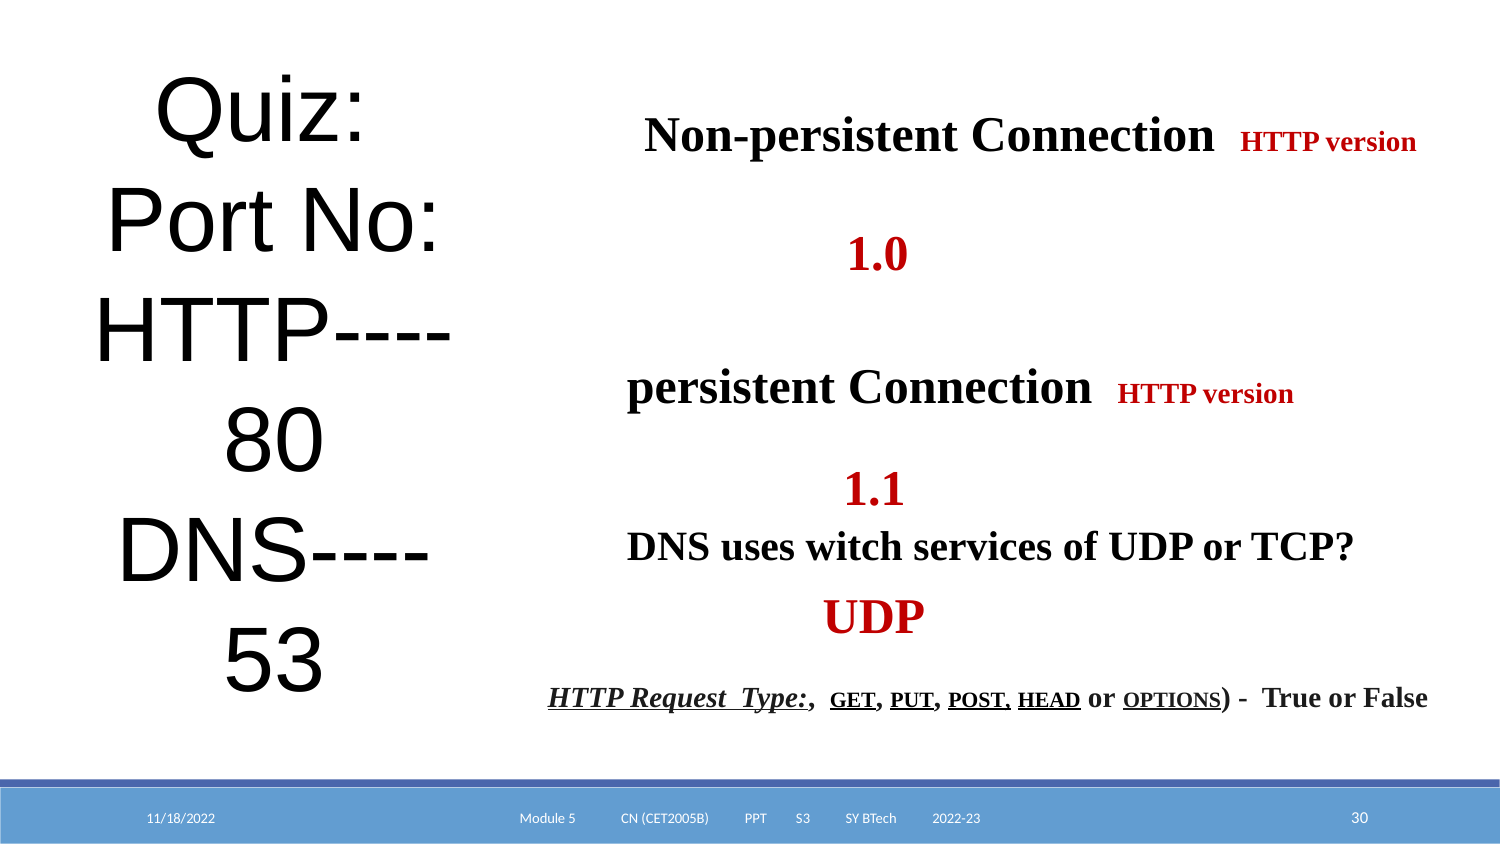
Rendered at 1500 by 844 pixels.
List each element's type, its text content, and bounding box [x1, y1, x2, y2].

text_box 1.1 [828, 438, 935, 511]
footer Module 5 CN (CET2005B) PPT S3 SY BTech 2022-23 [453, 794, 1047, 840]
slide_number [135, 794, 440, 840]
text_box Non-persistent Connection HTTP version [629, 93, 1448, 169]
slide_number ‹#› [1218, 794, 1380, 840]
text_box UDP [807, 567, 955, 652]
text_box Quiz: Port No: HTTP---- 80 DNS---- 53 [0, 42, 612, 718]
text_box DNS uses witch services of UDP or TCP? [611, 511, 1391, 577]
text_box HTTP Request Type:, GET, PUT, POST, HEAD or OPTIONS) - True or False [532, 670, 1463, 721]
text_box 1.0 [831, 203, 938, 288]
text_box persistent Connection HTTP version [611, 345, 1325, 421]
